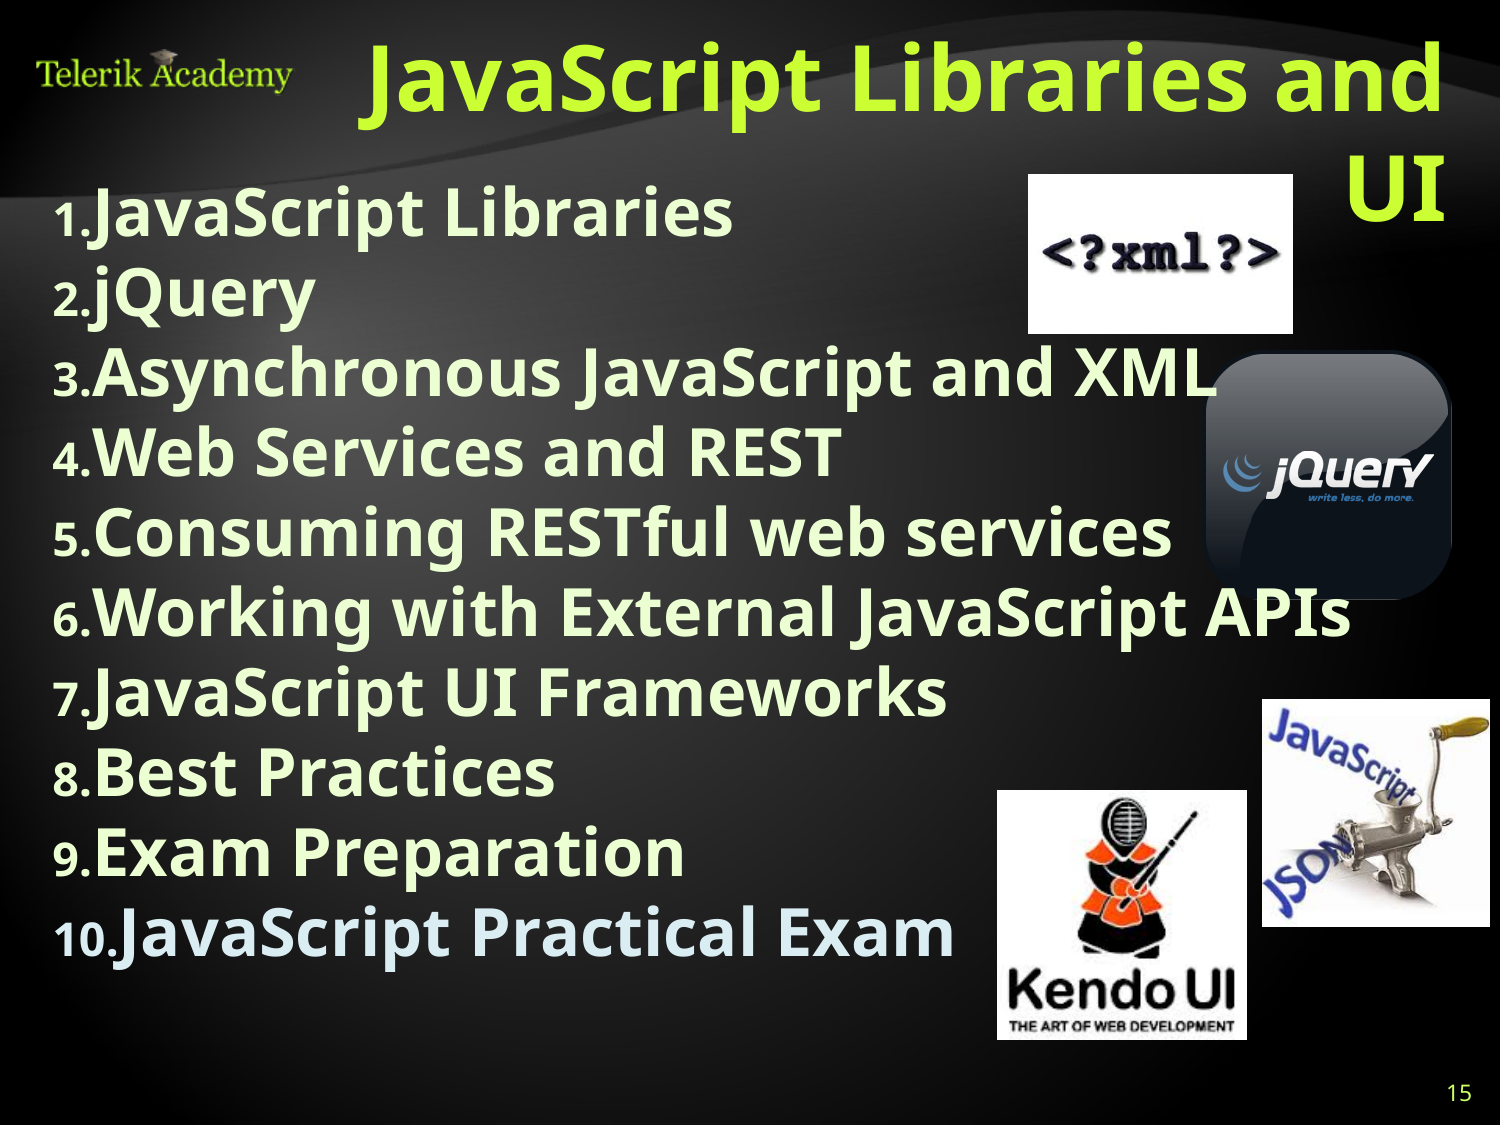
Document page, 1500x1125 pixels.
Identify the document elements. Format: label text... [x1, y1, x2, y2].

picture [0, 0, 1500, 1125]
text_box JavaScript Libraries jQuery Asynchronous JavaScript and XML Web Services and REST Consuming RESTful web services Working with External JavaScript APIs JavaScript UI Frameworks Best Practices Exam Preparation JavaScript Practical Exam [37, 162, 1463, 1063]
text_box JavaScript Libraries and UI [299, 12, 1463, 150]
text_box <number> [1412, 1074, 1488, 1113]
